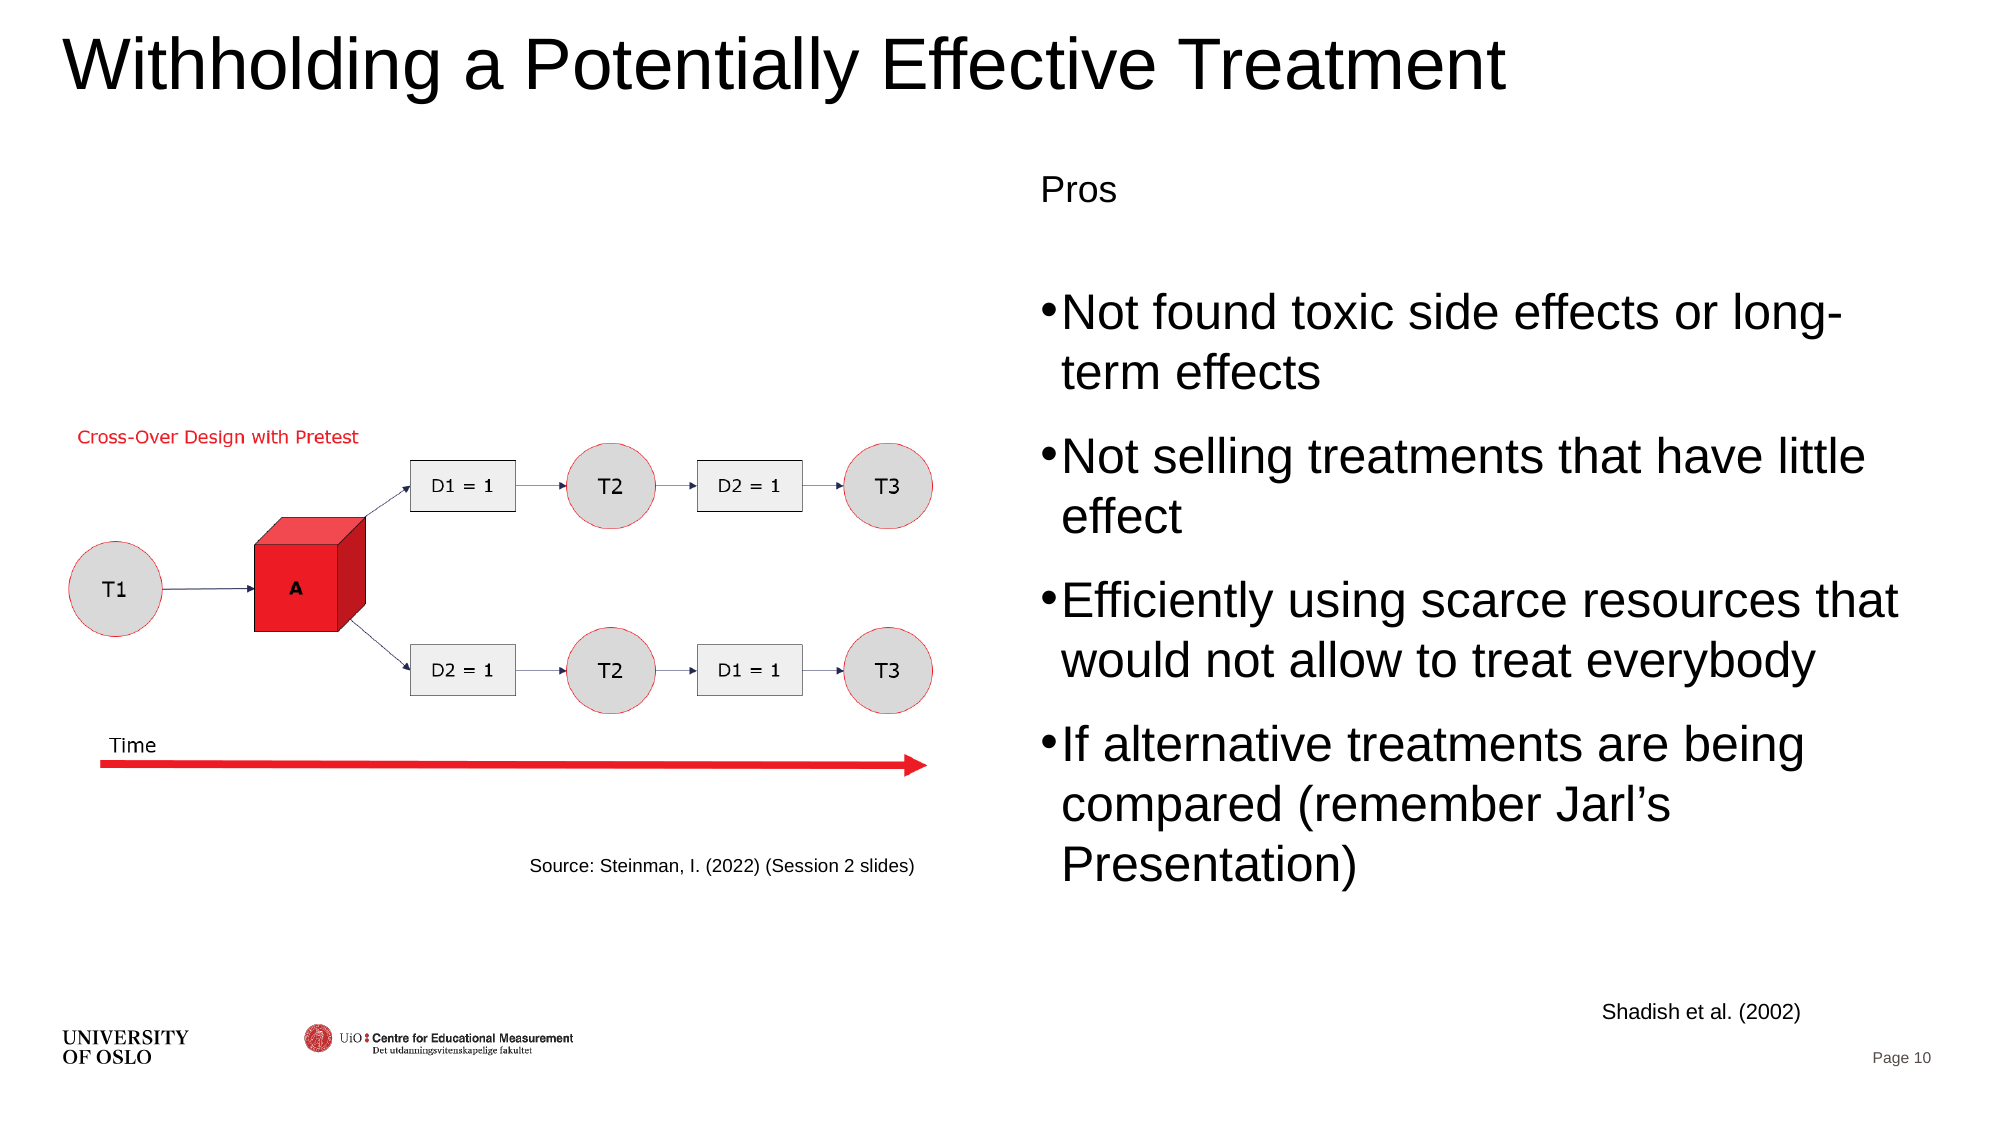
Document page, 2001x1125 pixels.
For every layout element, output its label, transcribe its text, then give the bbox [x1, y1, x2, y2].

picture [62, 1030, 189, 1064]
picture [62, 428, 941, 782]
list Not found toxic side effects or long-term effects Not selling treatments that have little effect Efficiently using scarce resources that would not allow to treat everybody If alternative treatments are being compared (remember Jarl’s Presentation) [1040, 279, 1938, 994]
title Withholding a Potentially Effective Treatment [62, 26, 1938, 151]
picture [301, 1021, 597, 1067]
text_box Source: Steinman, I. (2022) (Session 2 slides) [514, 846, 941, 884]
footer [301, 1024, 548, 1067]
list Pros [1040, 164, 1938, 246]
text_box Shadish et al. (2002) [1601, 981, 1849, 1025]
slide_number Page 10 [1848, 1027, 1947, 1088]
